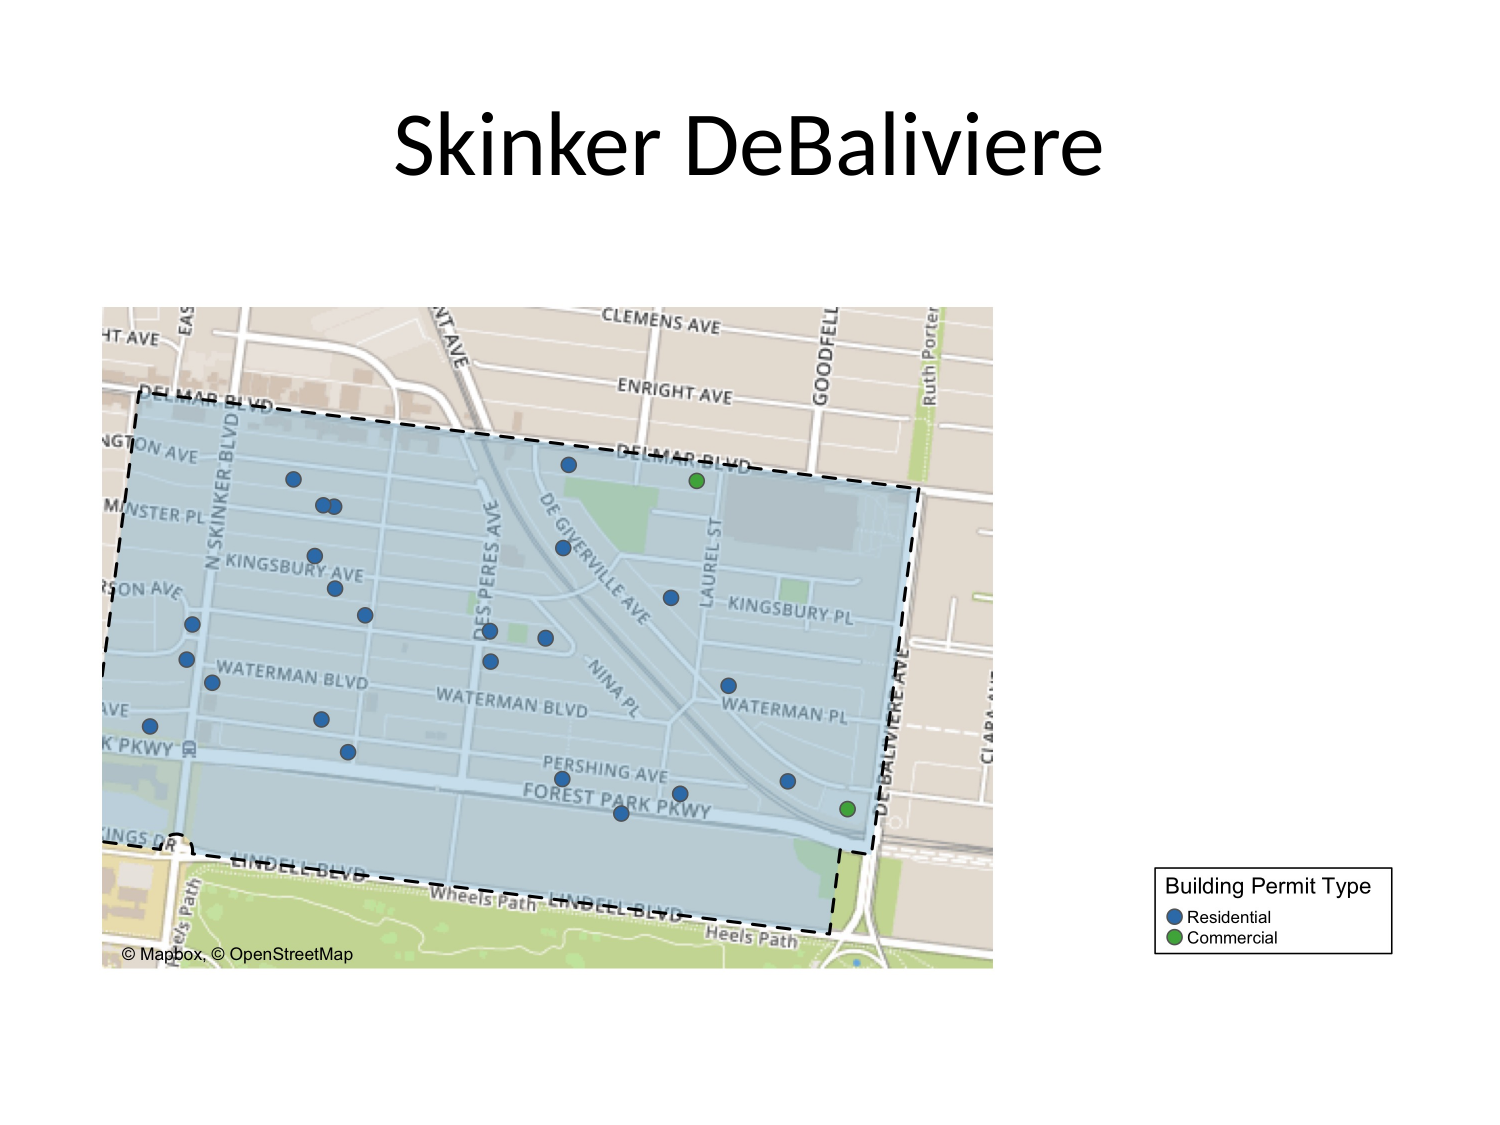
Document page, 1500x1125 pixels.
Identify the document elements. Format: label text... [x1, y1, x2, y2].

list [74, 262, 1426, 1013]
title Skinker DeBaliviere [75, 45, 1425, 233]
